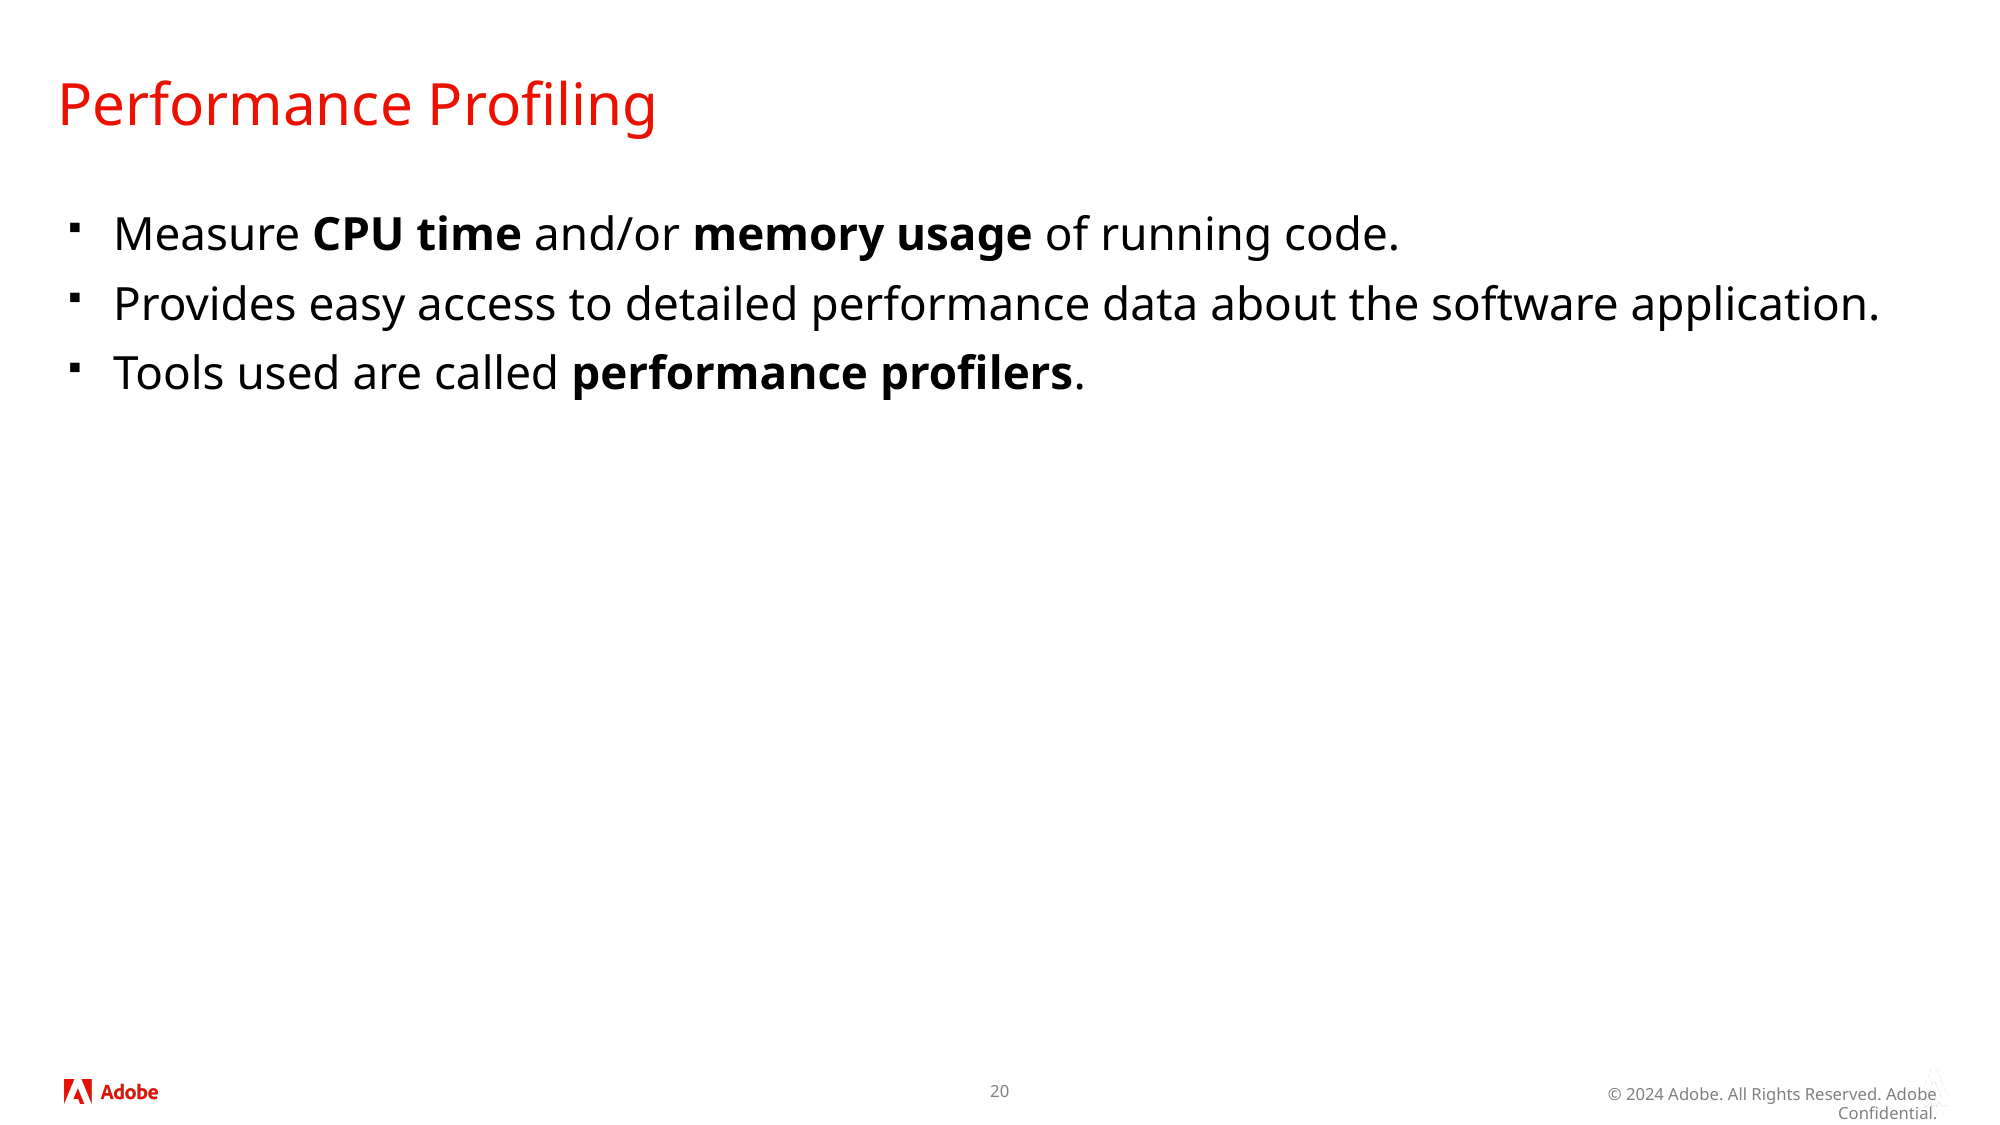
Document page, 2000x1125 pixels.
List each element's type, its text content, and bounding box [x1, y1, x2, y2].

title Performance Profiling [49, 47, 1950, 158]
slide_number 20 [953, 1078, 1047, 1106]
list Measure CPU time and/or memory usage of running code. Provides easy access to detailed performance data about the software application. Tools used are called performance profilers. [49, 195, 1950, 1021]
picture [1918, 1070, 1950, 1114]
picture [64, 1079, 158, 1104]
